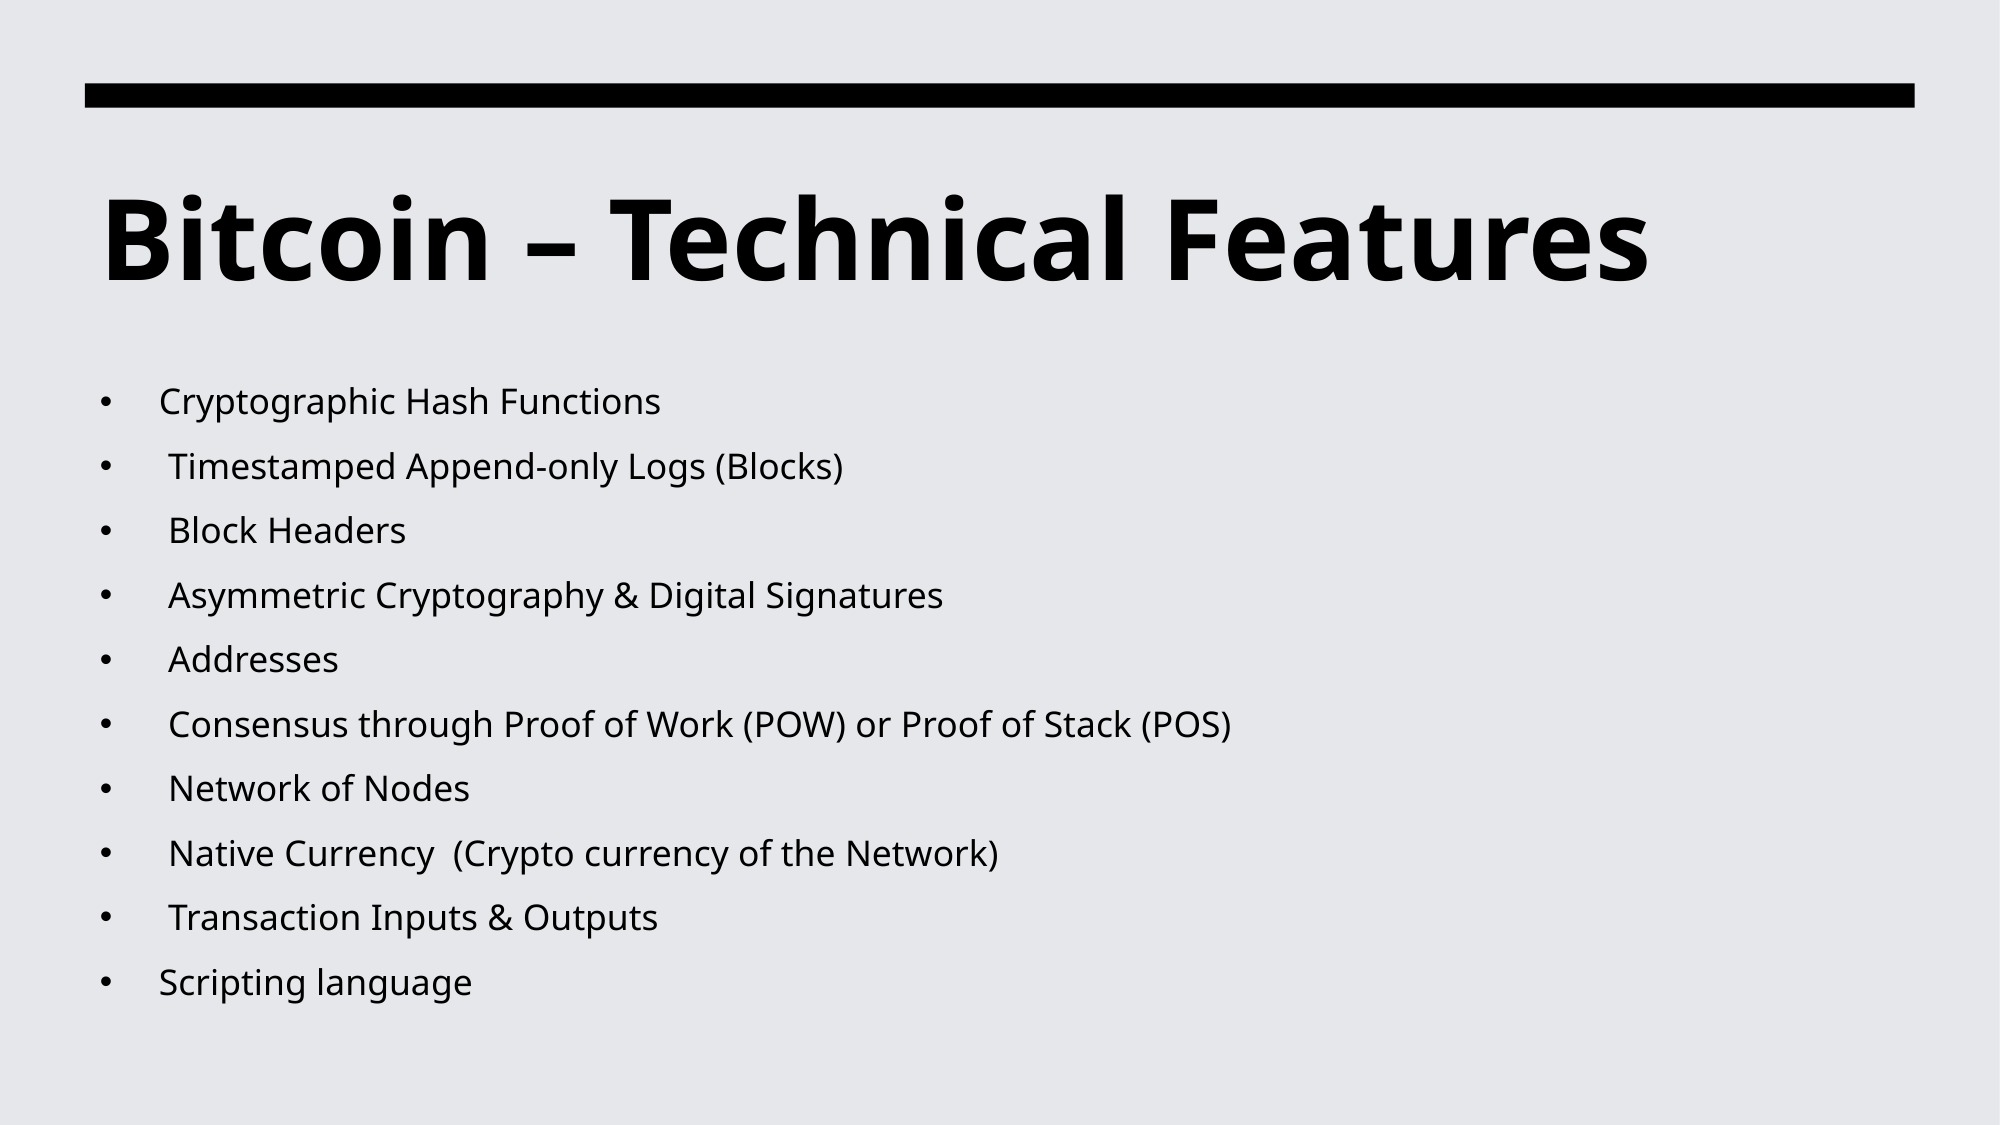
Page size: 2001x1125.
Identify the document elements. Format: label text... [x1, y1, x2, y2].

list Cryptographic Hash Functions Timestamped Append-only Logs (Blocks) Block Headers Asymmetric Cryptography & Digital Signatures Addresses Consensus through Proof of Work (POW) or Proof of Stack (POS) Network of Nodes Native Currency (Crypto currency of the Network) Transaction Inputs & Outputs Scripting language [84, 367, 1902, 1017]
title Bitcoin – Technical Features [84, 160, 1917, 337]
